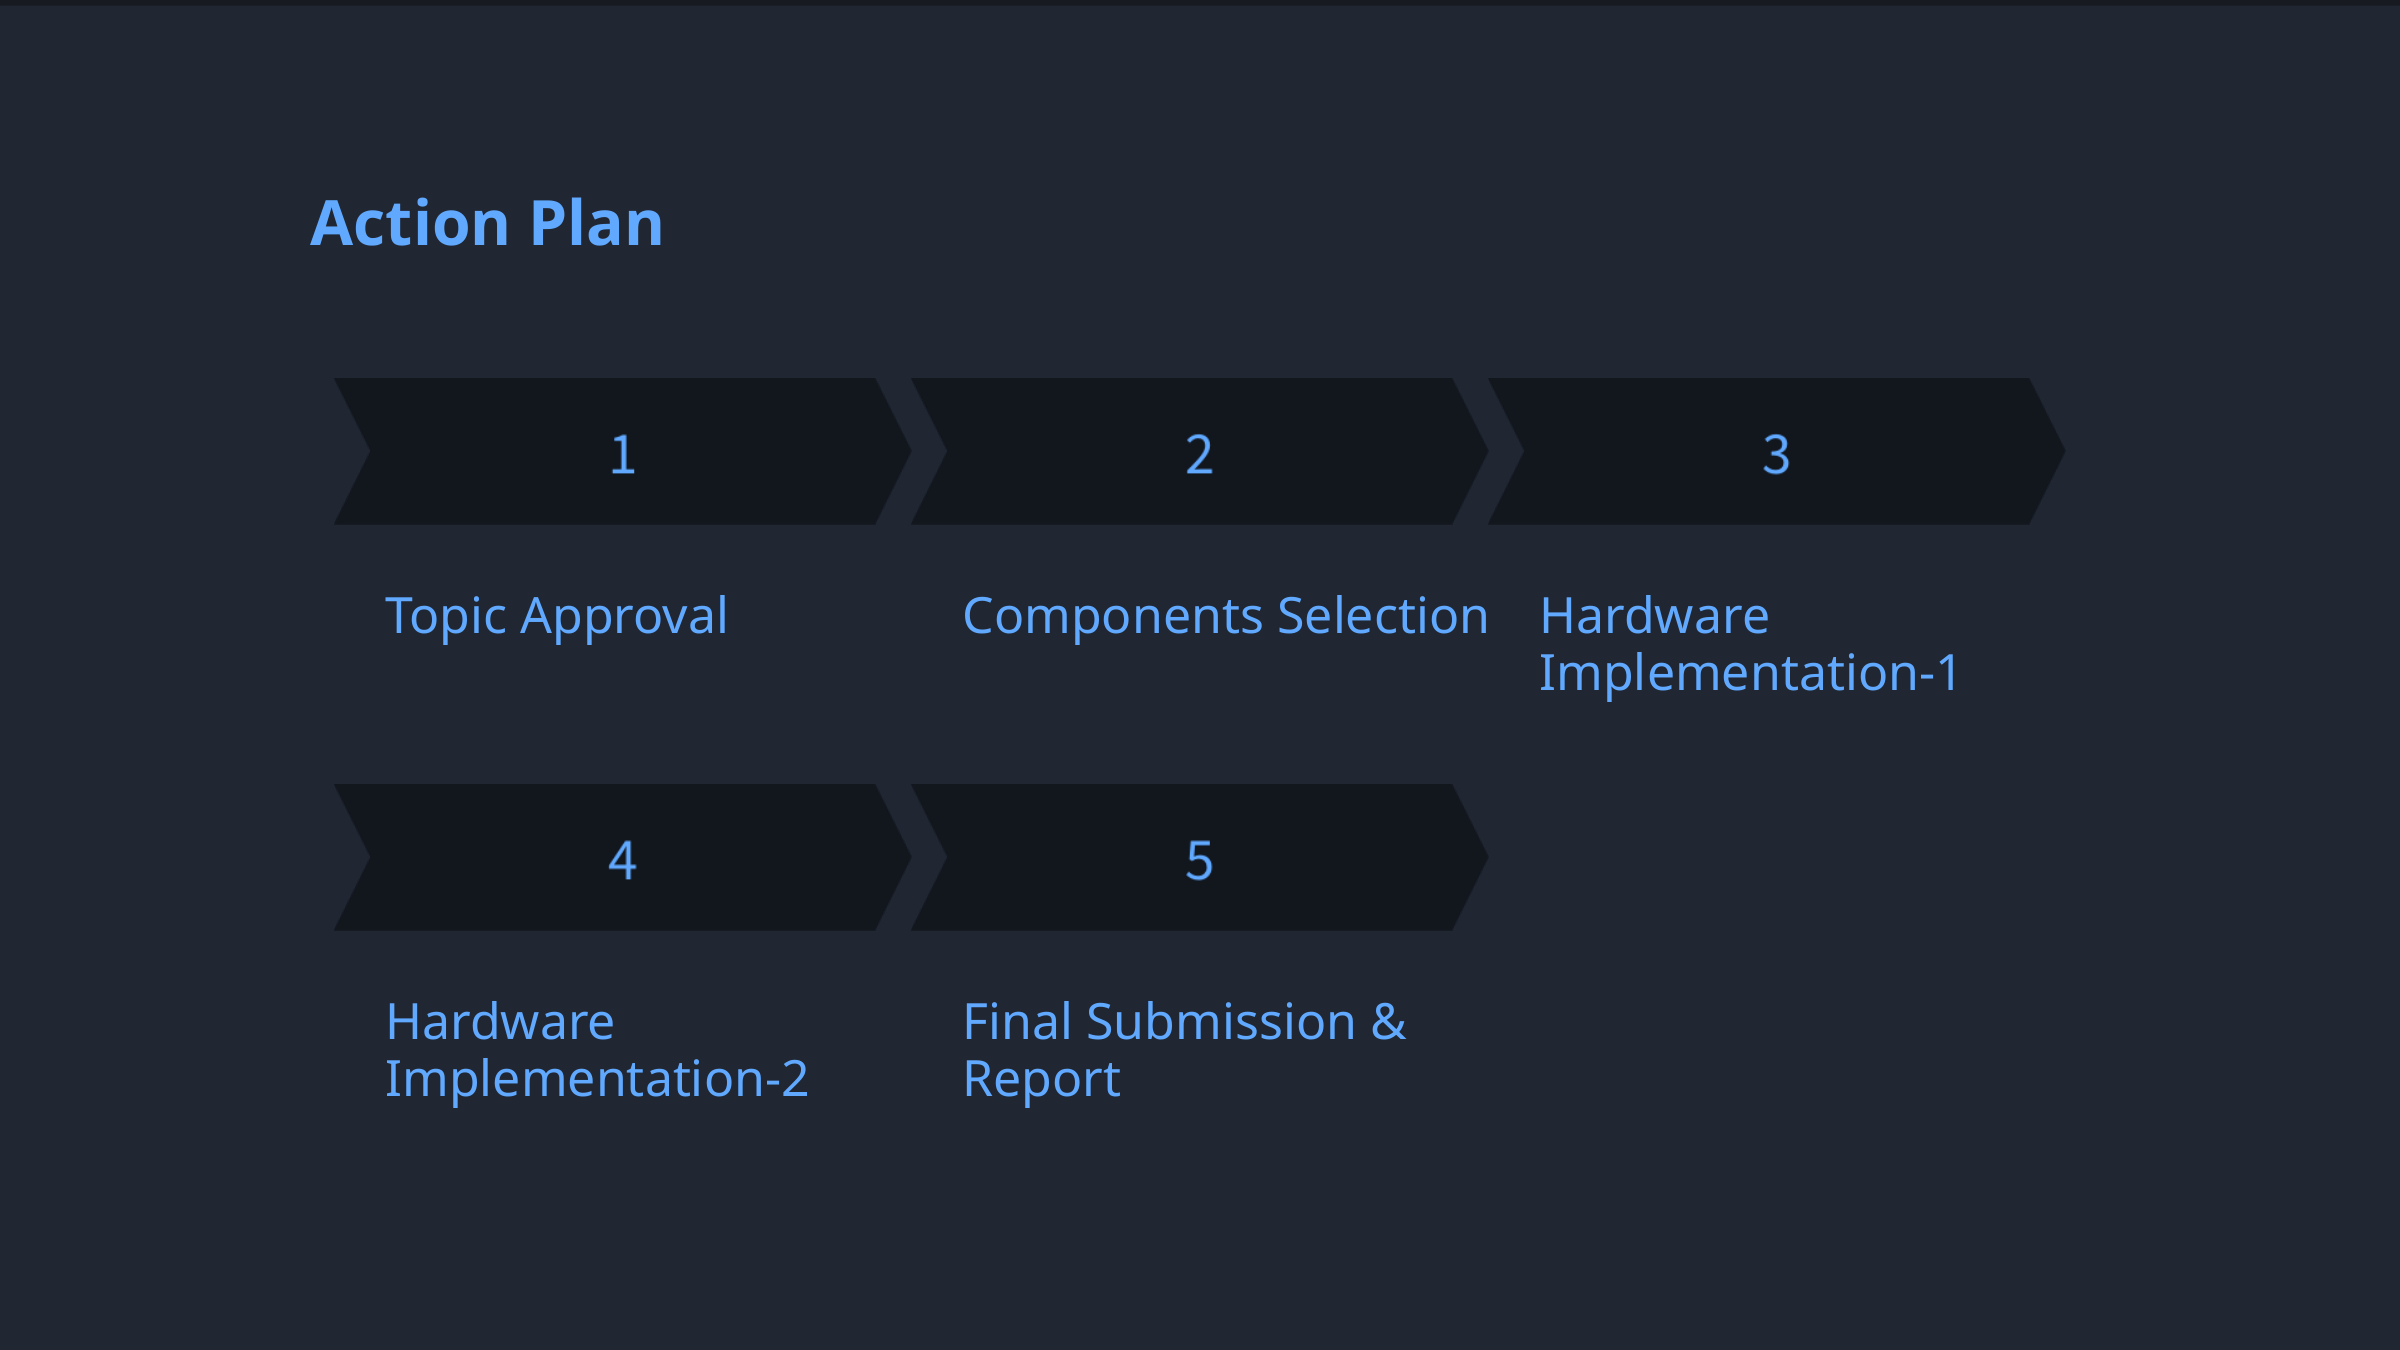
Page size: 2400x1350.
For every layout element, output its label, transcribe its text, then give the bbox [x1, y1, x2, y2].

picture [334, 784, 1489, 931]
text_box [0, 0, 2400, 5]
text_box Hardware Implementation-1 [1524, 579, 2030, 694]
picture [334, 378, 2066, 525]
text_box Action Plan [295, 159, 918, 282]
text_box Hardware Implementation-2 [370, 984, 875, 1099]
text_box Topic Approval [370, 579, 736, 637]
text_box Final Submission & Report [947, 984, 1452, 1099]
text_box [0, 5, 2400, 1350]
text_box Components Selection [947, 579, 1429, 637]
